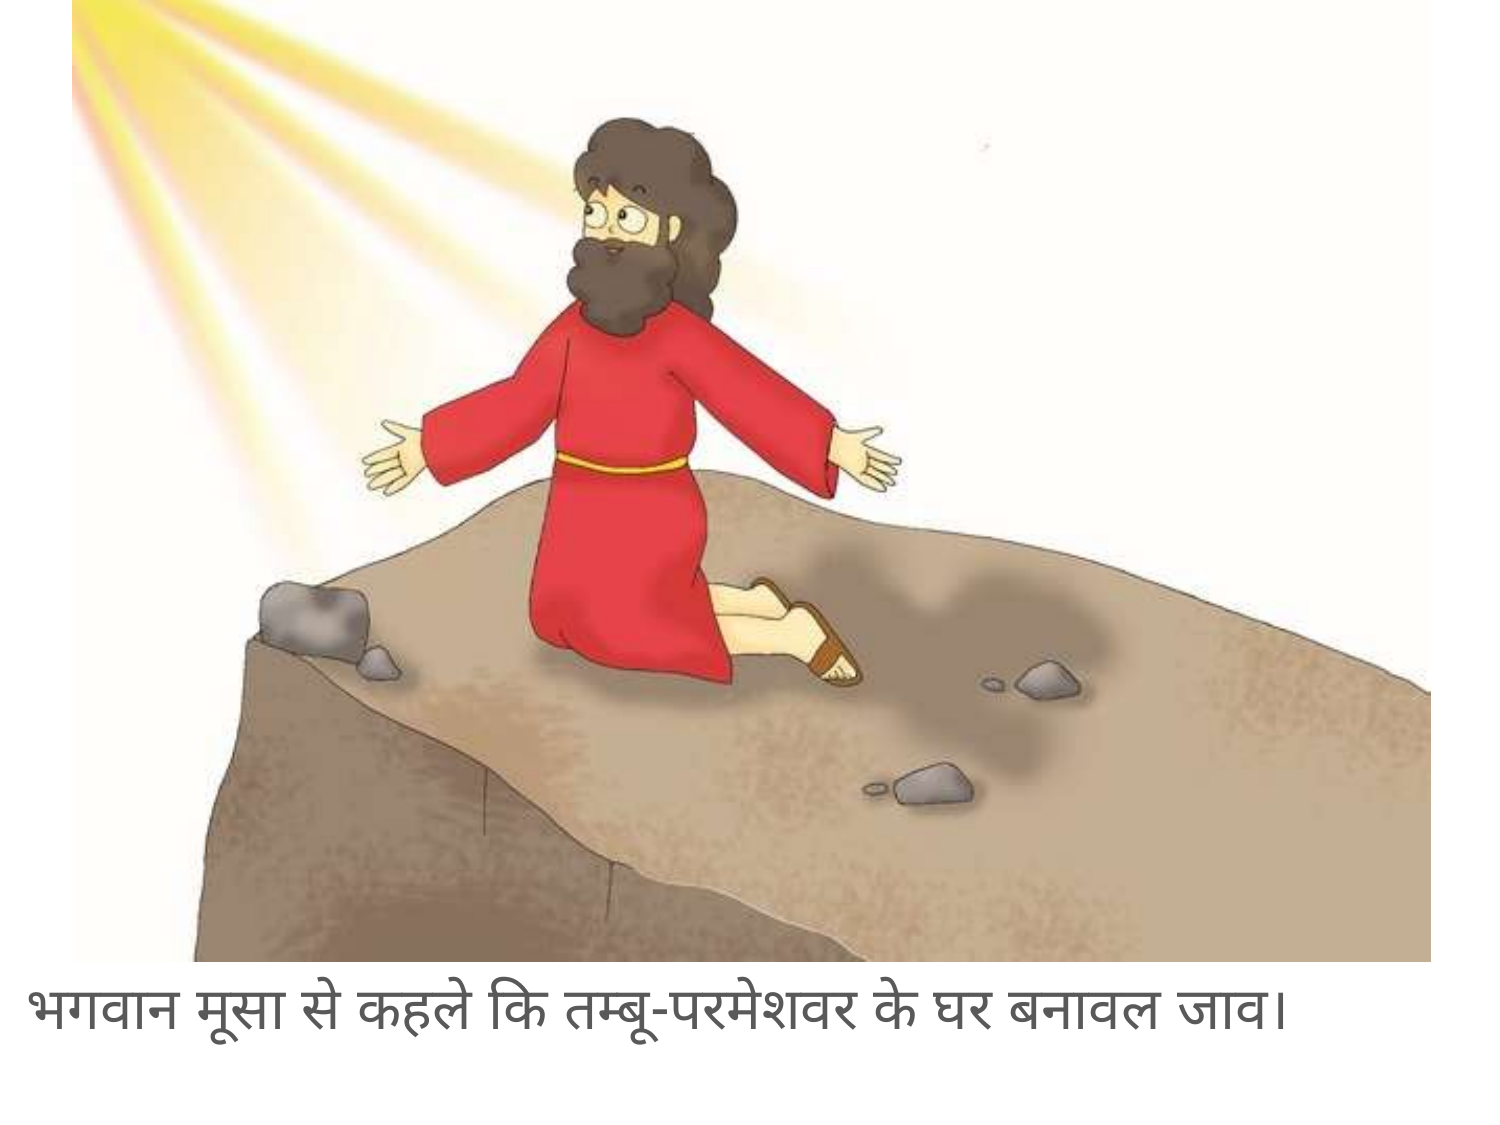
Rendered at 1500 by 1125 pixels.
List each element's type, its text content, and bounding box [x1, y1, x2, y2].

text_box भगवान मूसा से कहले कि तम्बू-परमेशवर के घर बनावल जाव। [11, 964, 1483, 1049]
picture [72, 0, 1431, 963]
